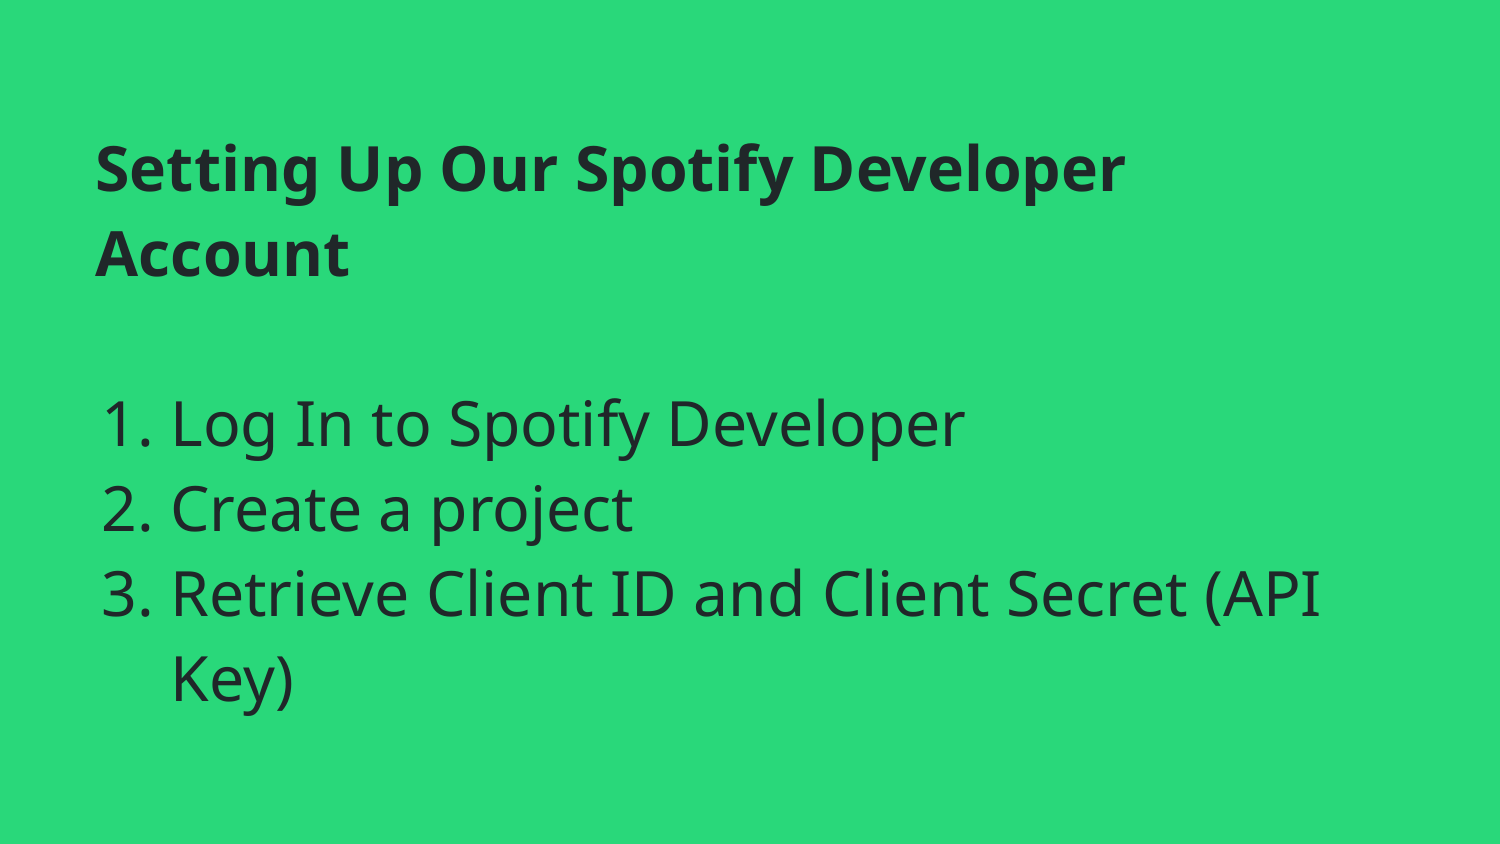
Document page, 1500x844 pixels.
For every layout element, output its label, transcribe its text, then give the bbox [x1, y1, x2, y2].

title Setting Up Our Spotify Developer Account Log In to Spotify Developer Create a project Retrieve Client ID and Client Secret (API Key) [80, 86, 1415, 758]
